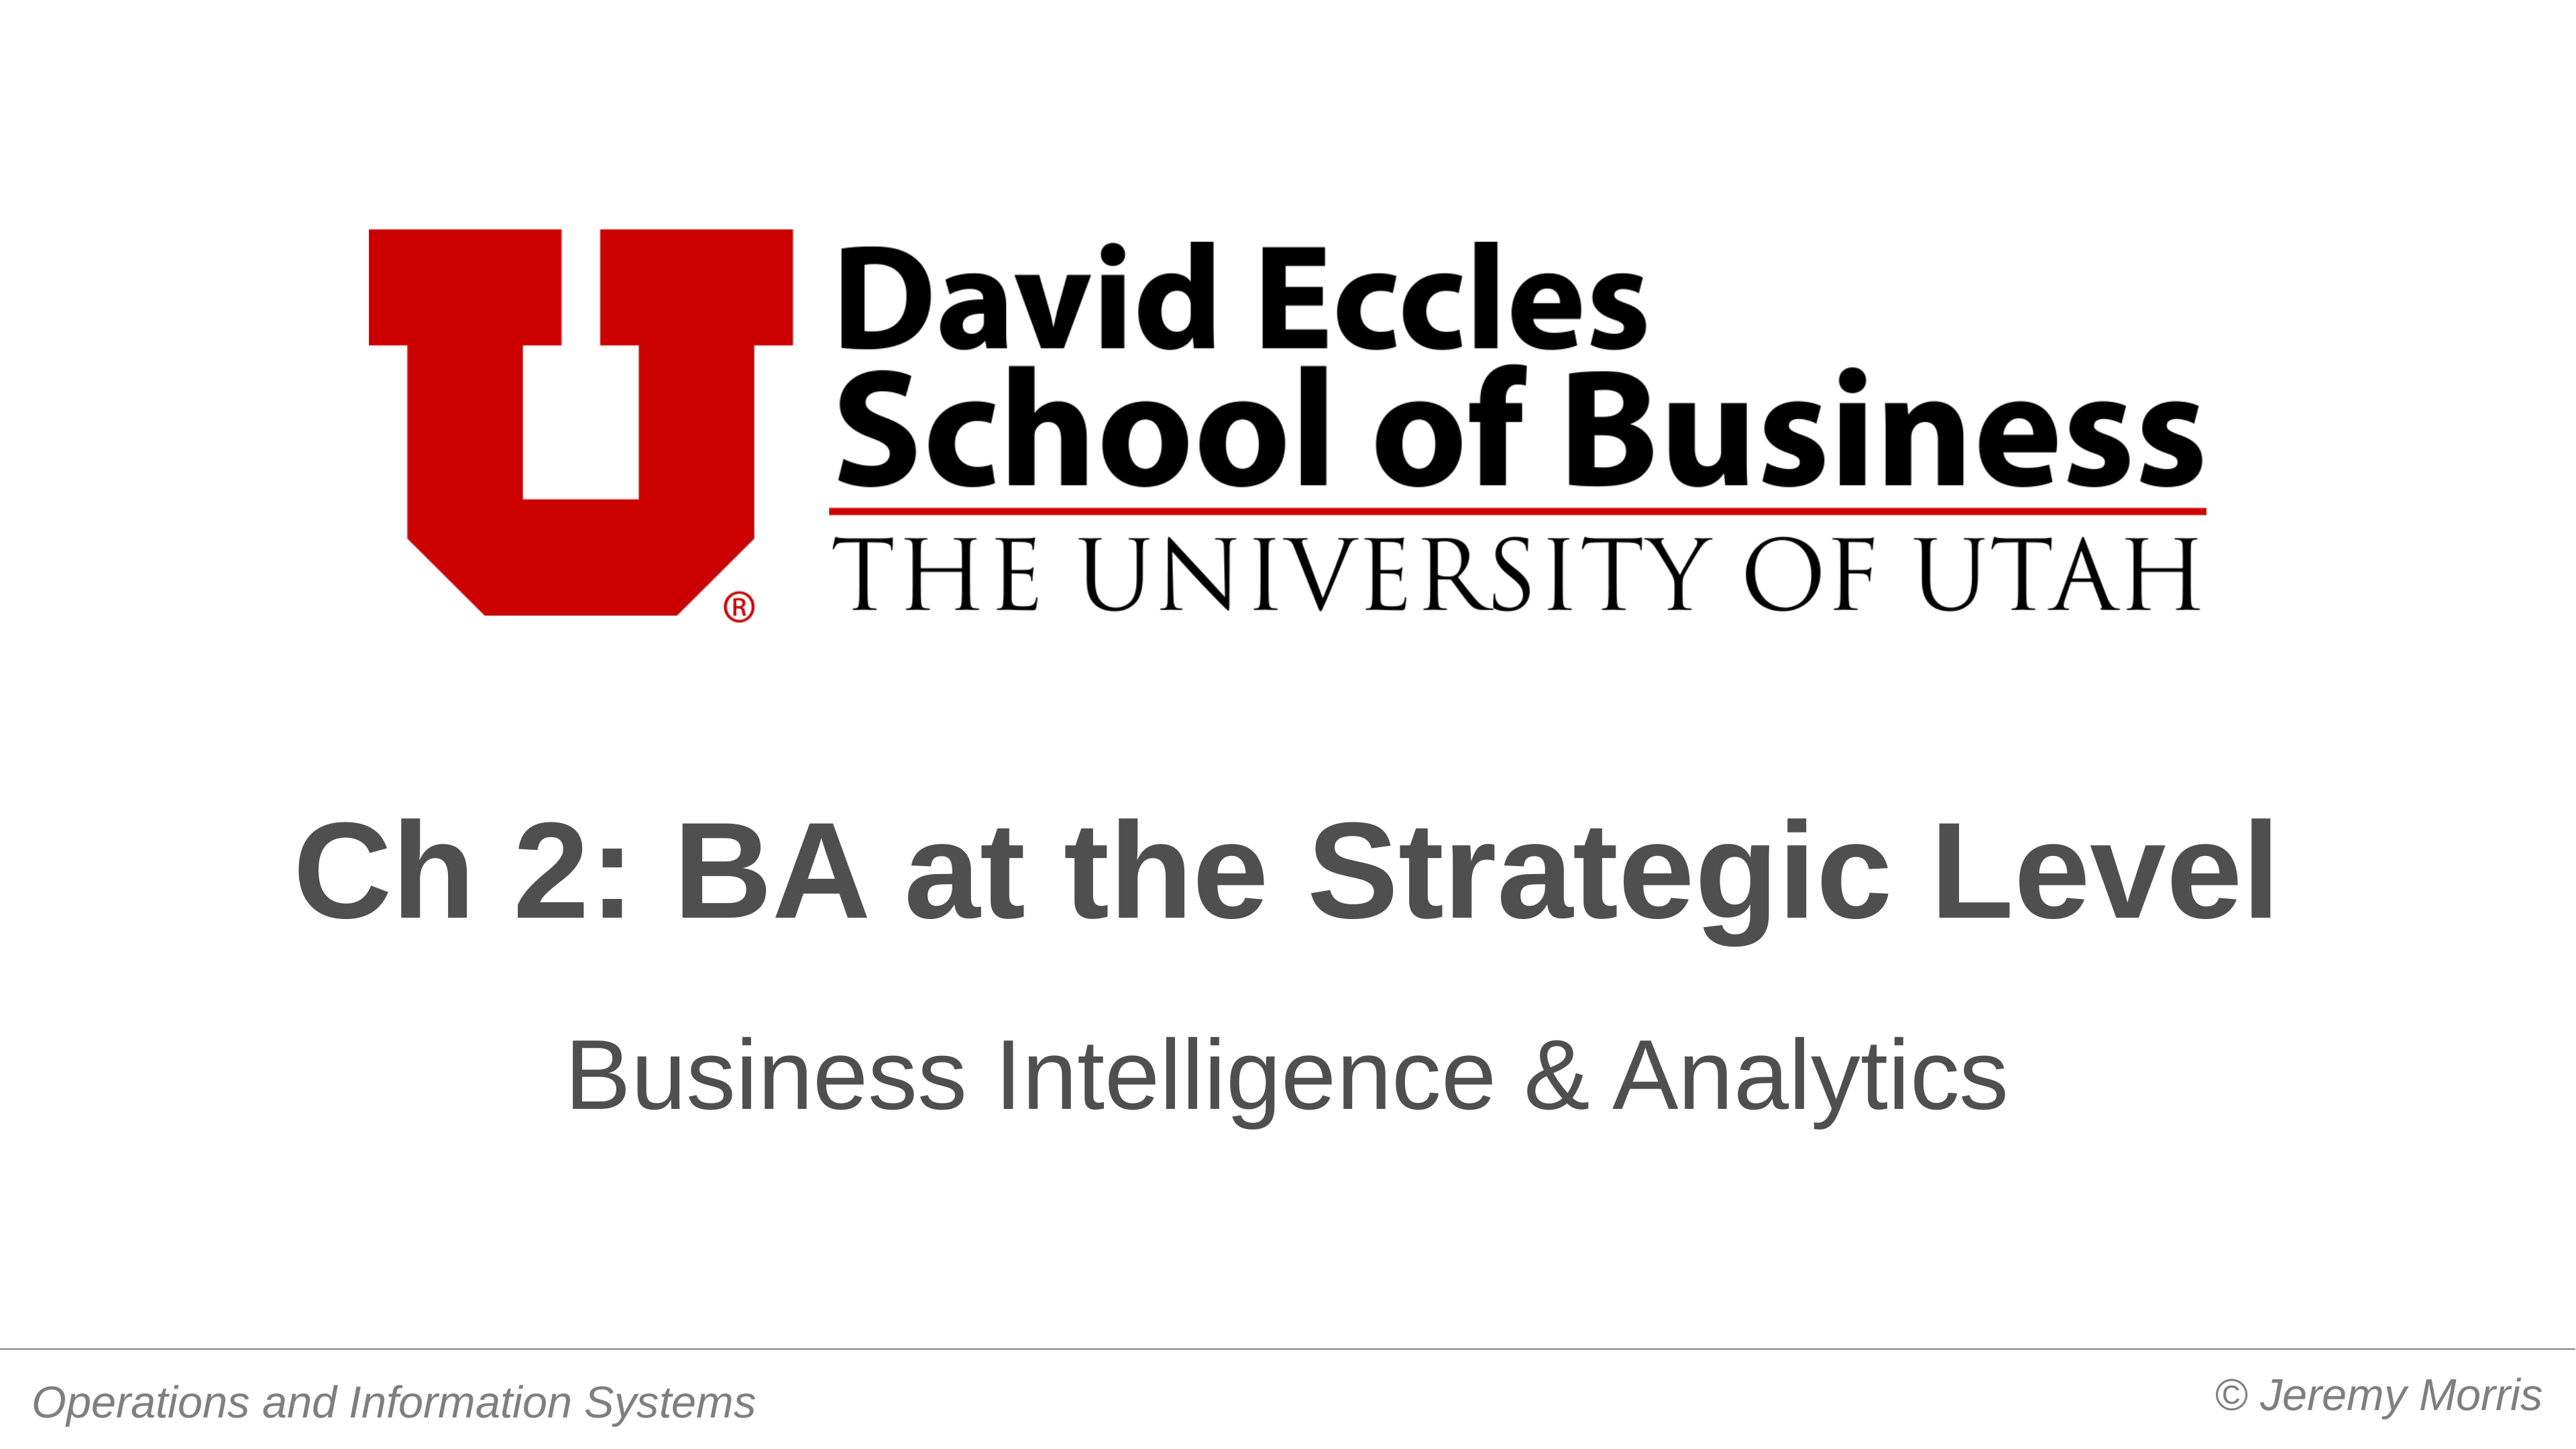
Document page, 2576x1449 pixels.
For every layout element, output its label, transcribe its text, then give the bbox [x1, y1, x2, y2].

picture [369, 229, 2206, 623]
list Ch 2: BA at the Strategic Level [0, 769, 2576, 925]
text_box Business Intelligence & Analytics [0, 1001, 2576, 1139]
